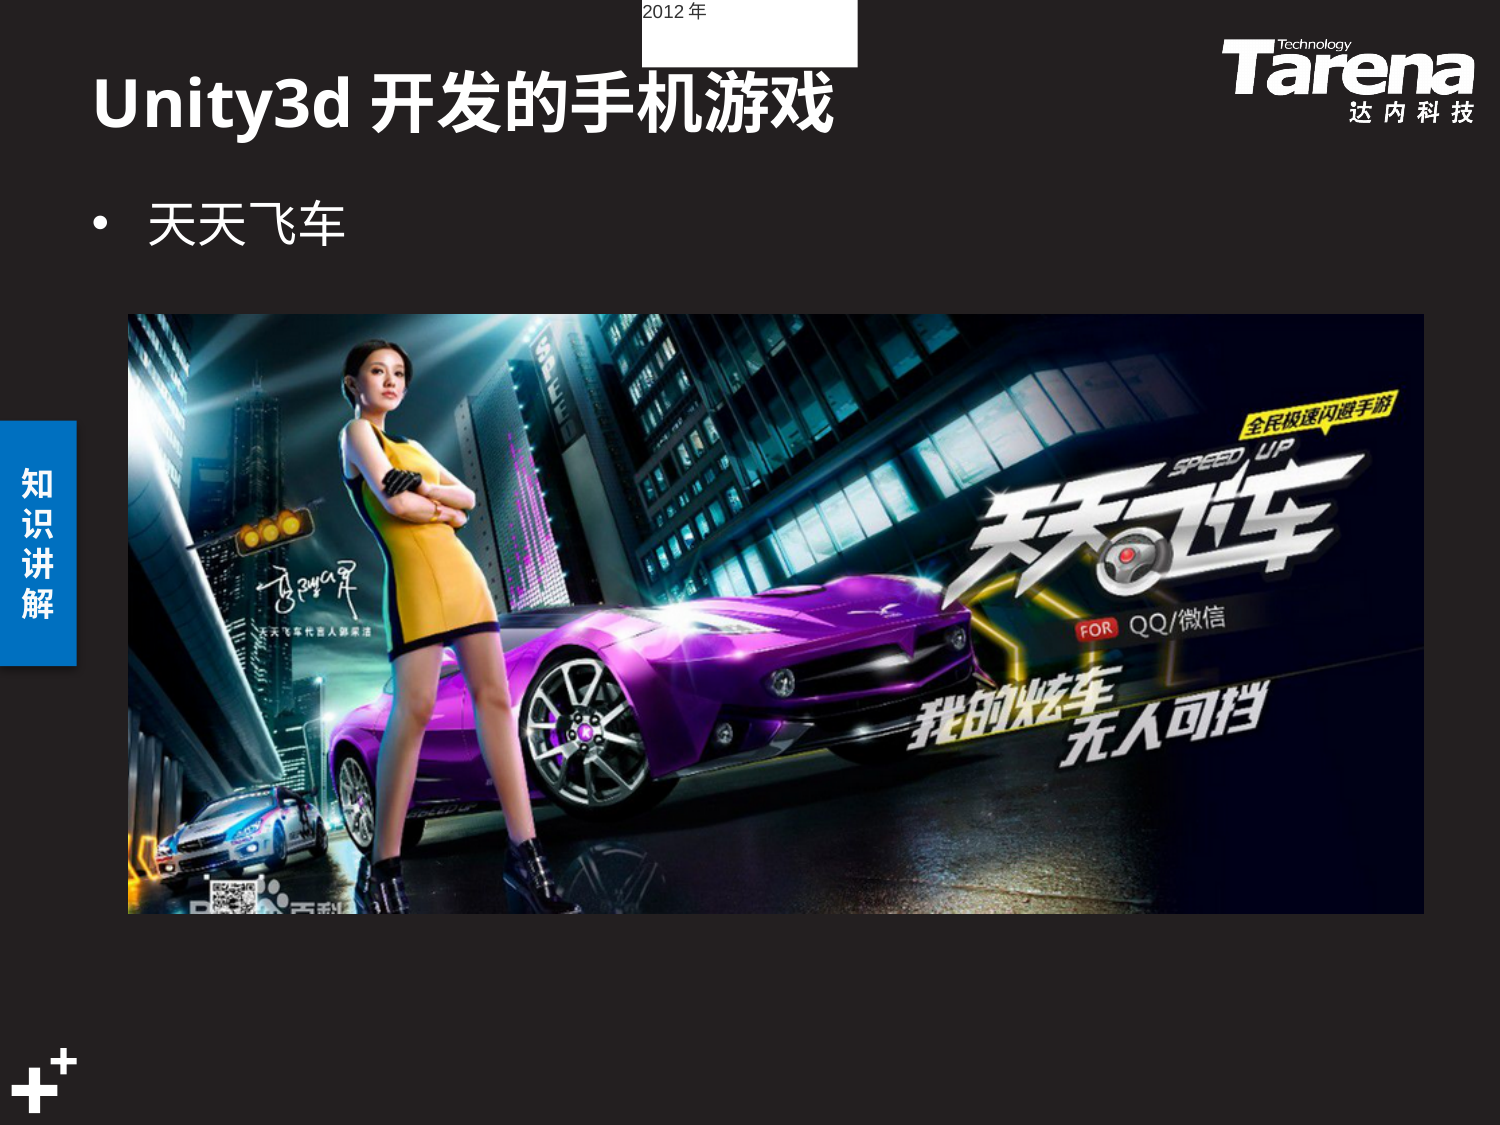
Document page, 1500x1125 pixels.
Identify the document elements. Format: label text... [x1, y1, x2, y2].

text_box 发行日期 2012年 [642, 0, 858, 68]
picture [133, 533, 140, 539]
list 天天飞车 [76, 172, 1424, 255]
title Unity3d开发的手机游戏 [76, 42, 1188, 160]
picture [1222, 39, 1475, 123]
picture [127, 314, 1424, 915]
